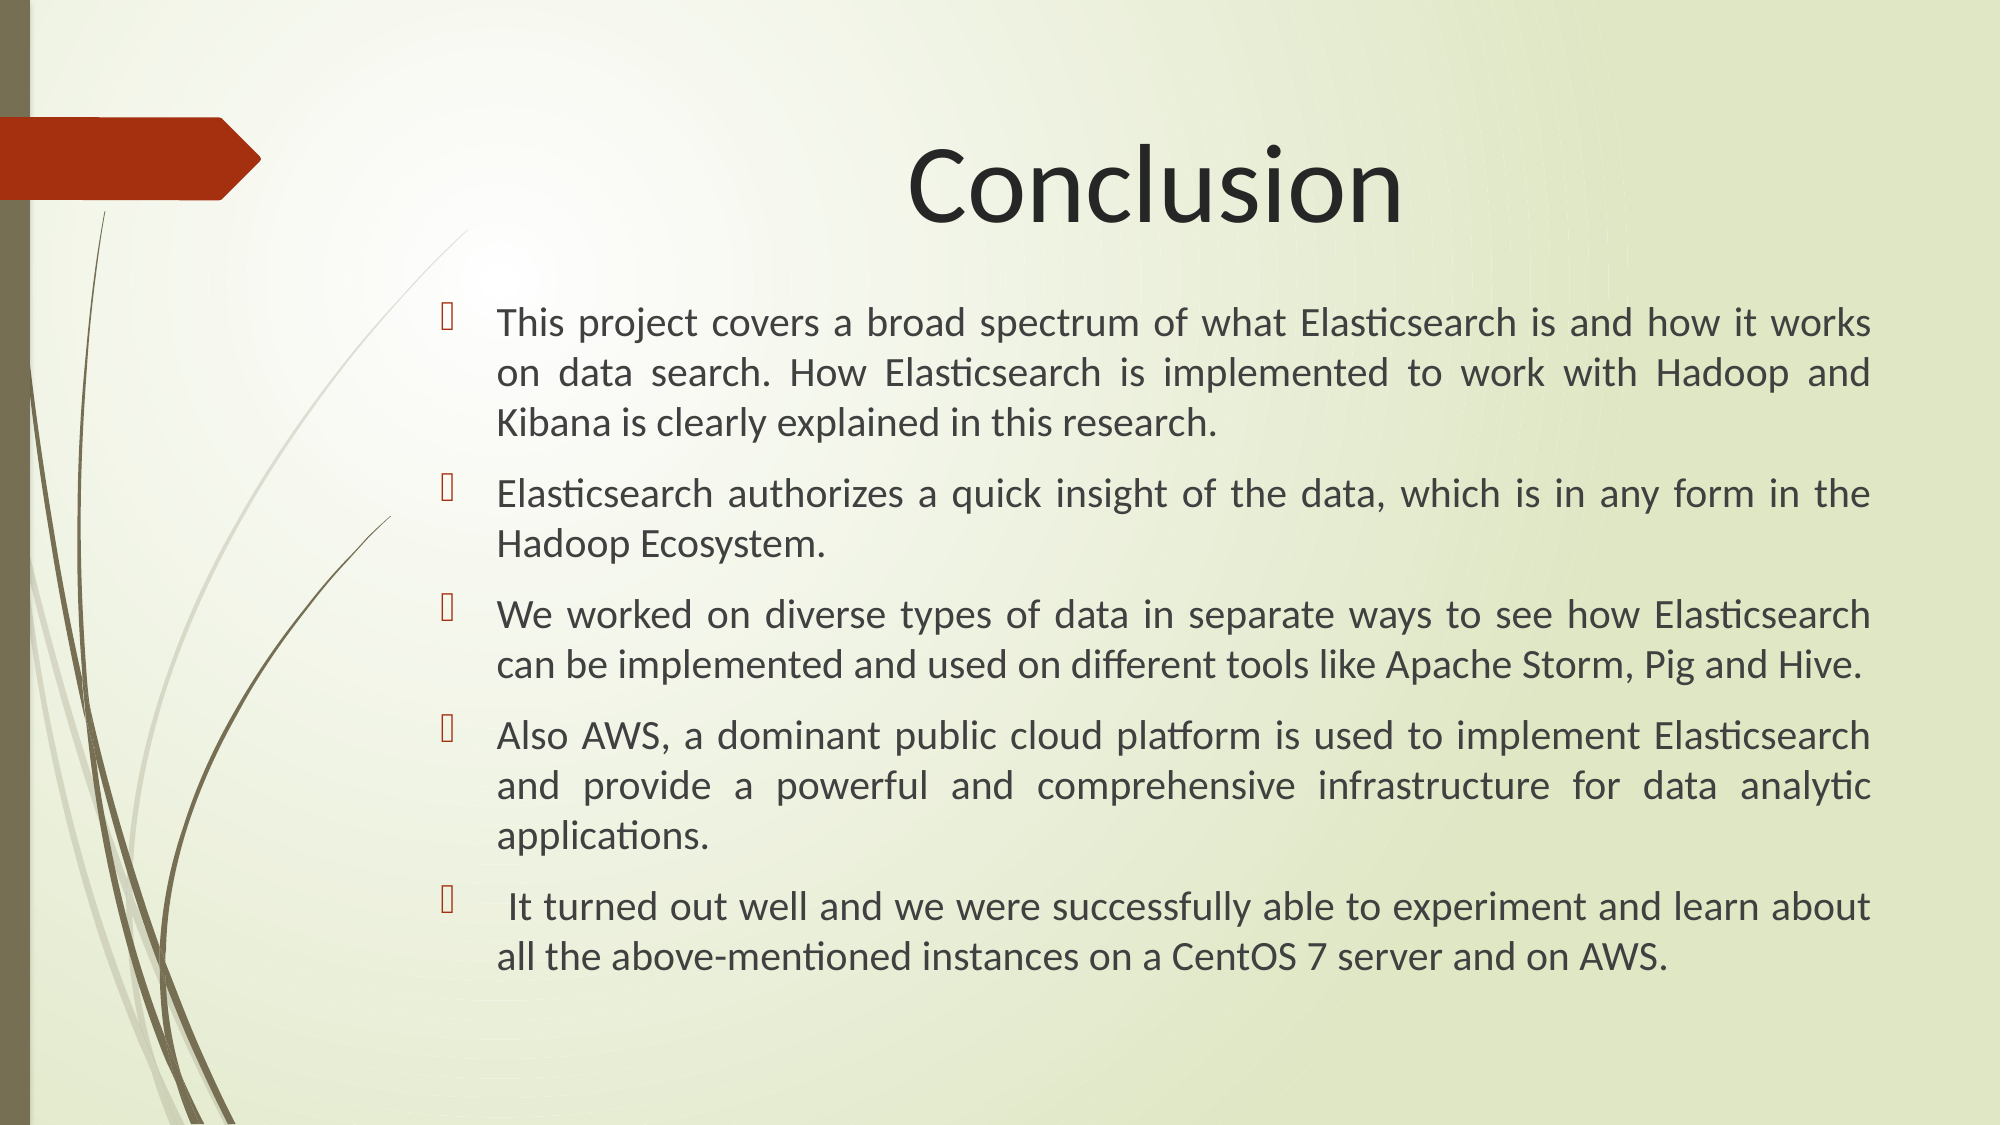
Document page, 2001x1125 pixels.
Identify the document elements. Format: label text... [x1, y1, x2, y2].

list This project covers a broad spectrum of what Elasticsearch is and how it works on data search. How Elasticsearch is implemented to work with Hadoop and Kibana is clearly explained in this research. Elasticsearch authorizes a quick insight of the data, which is in any form in the Hadoop Ecosystem. We worked on diverse types of data in separate ways to see how Elasticsearch can be implemented and used on different tools like Apache Storm, Pig and Hive. Also AWS, a dominant public cloud platform is used to implement Elasticsearch and provide a powerful and comprehensive infrastructure for data analytic applications. It turned out well and we were successfully able to experiment and learn about all the above-mentioned instances on a CentOS 7 server and on AWS. [425, 287, 1888, 1016]
title Conclusion [425, 102, 1888, 287]
